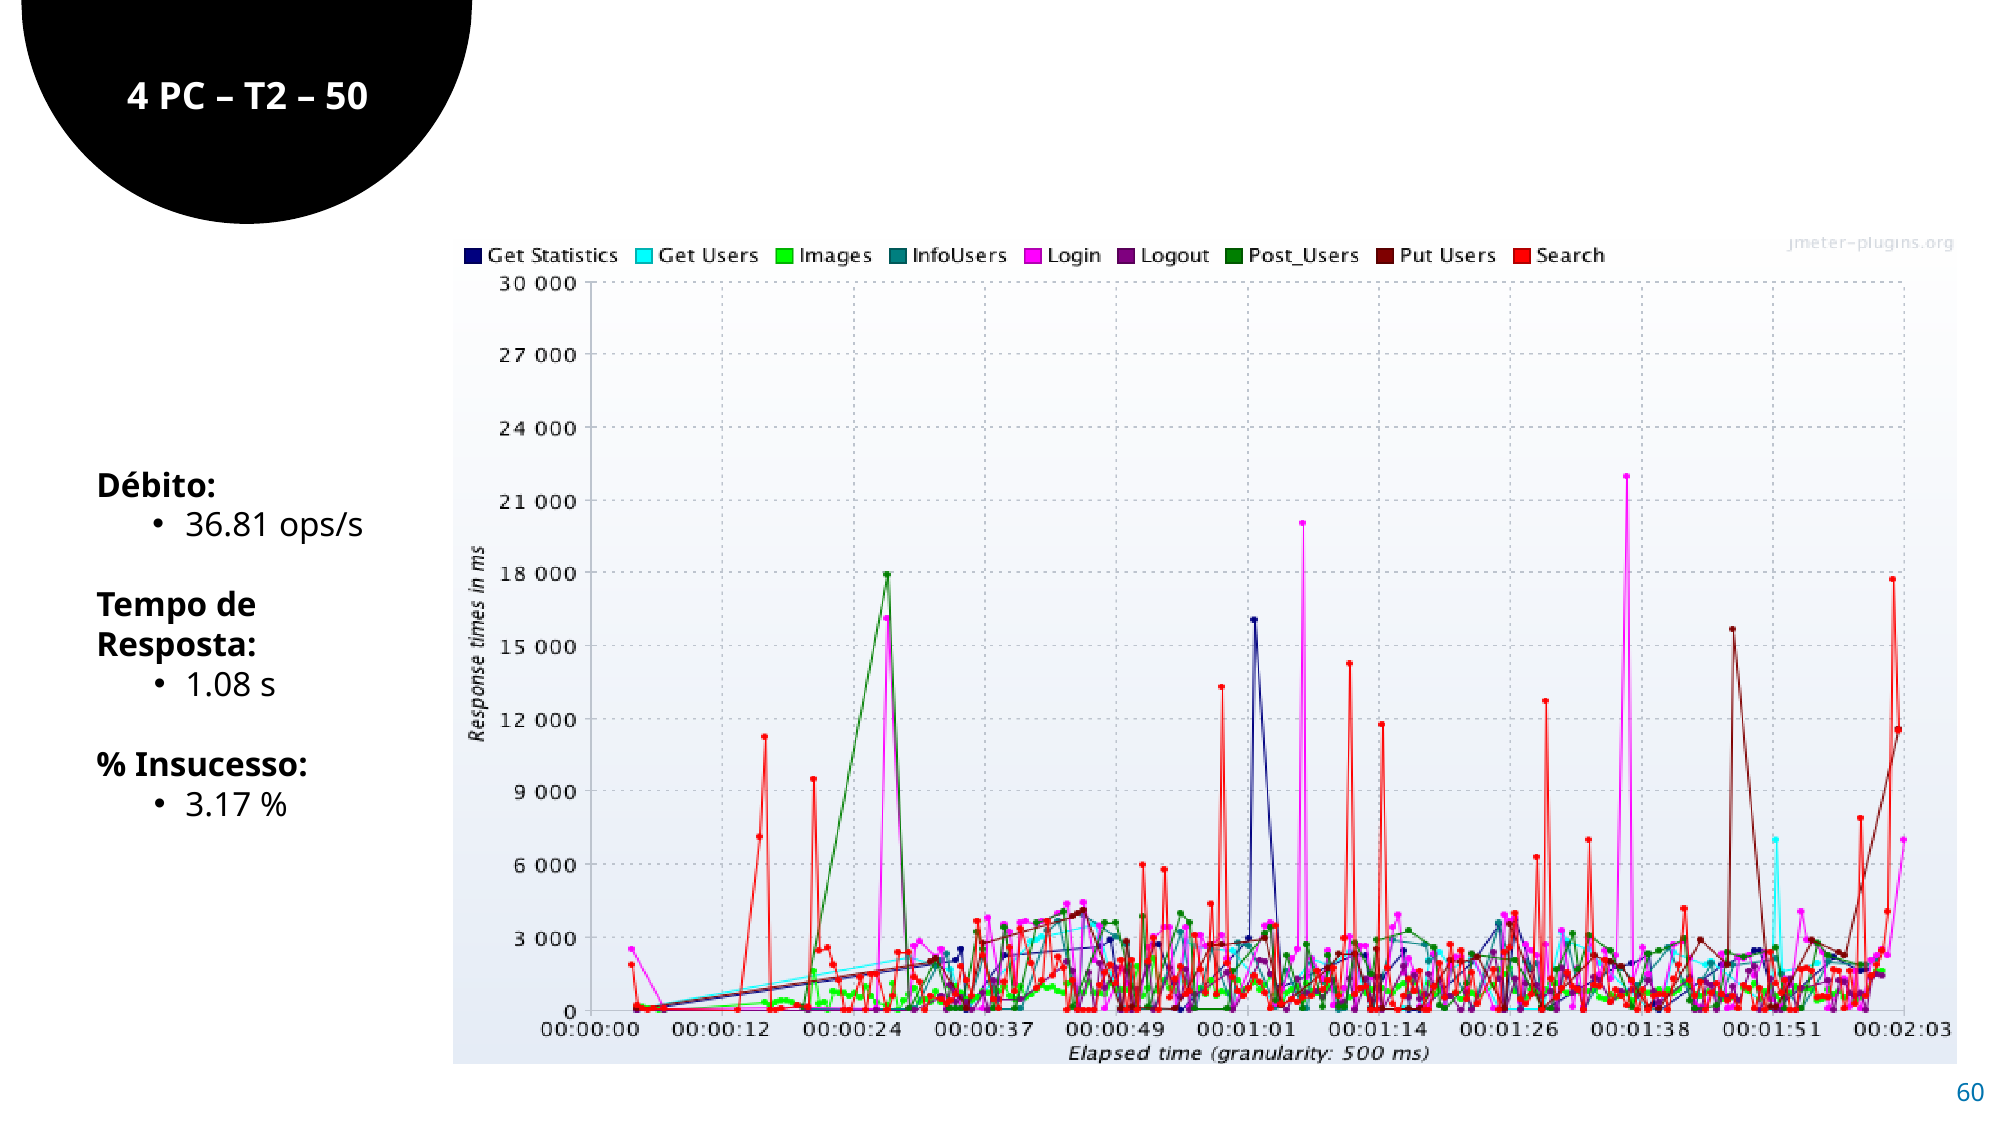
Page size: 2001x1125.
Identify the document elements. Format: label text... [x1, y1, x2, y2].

slide_number 60 [1914, 1063, 2000, 1124]
text_box 4 PC – T2 – 50 [112, 64, 384, 125]
text_box Débito: 36.81 ops/s Tempo de Resposta: 1.08 s % Insucesso: 3.17 % [81, 456, 432, 831]
picture [453, 237, 1958, 1064]
